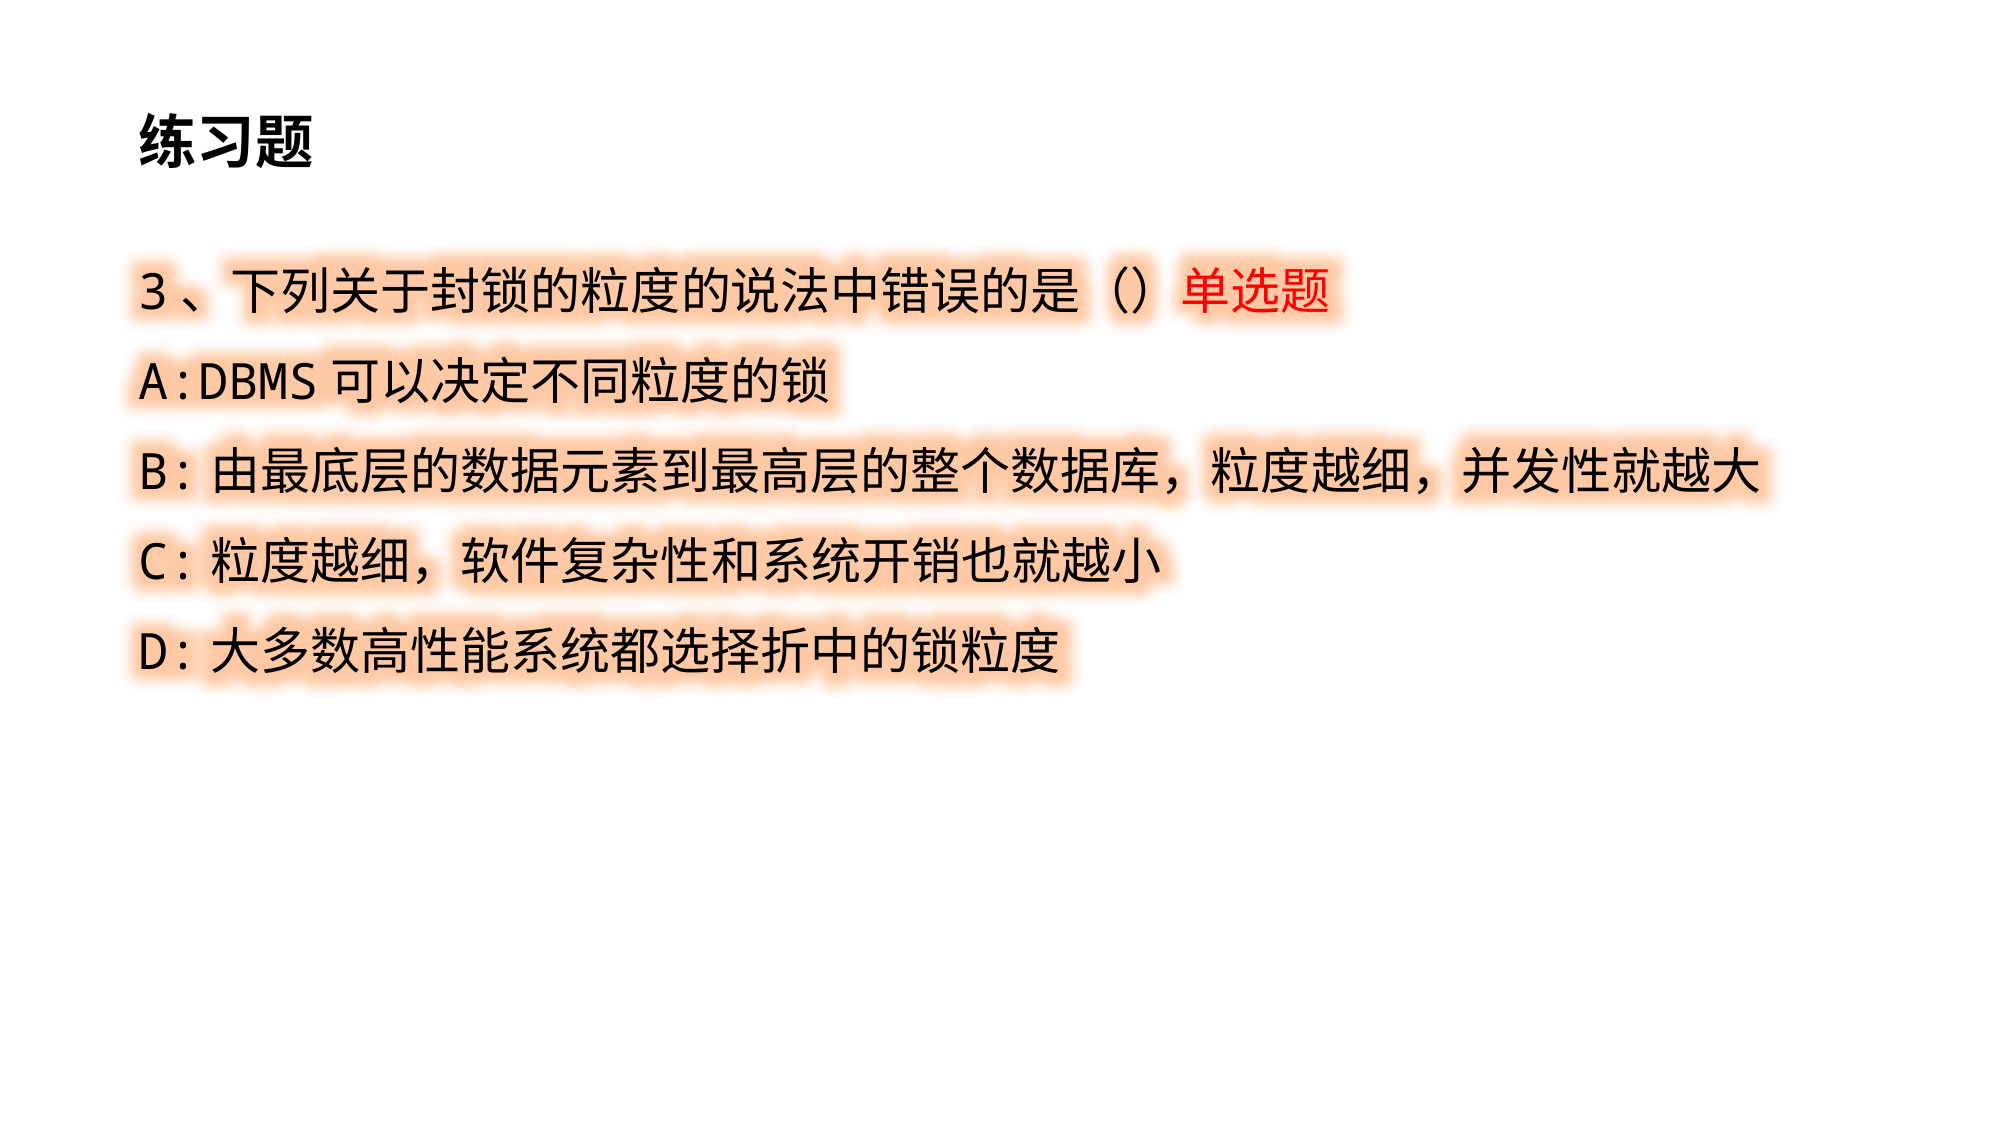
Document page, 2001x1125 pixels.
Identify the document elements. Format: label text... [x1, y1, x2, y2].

text_box 数据库完整性 [117, 216, 1843, 1051]
text_box 练习题 [120, 95, 1568, 184]
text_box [113, 212, 1847, 1055]
text_box 3、下列关于封锁的粒度的说法中错误的是（）单选题 A:DBMS可以决定不同粒度的锁 B:由最底层的数据元素到最高层的整个数据库，粒度越细，并发性就越大 C:粒度越细，软件复杂性和系统开销也就越小 D:大多数高性能系统都选择折中的锁粒度 [120, 219, 1839, 1047]
